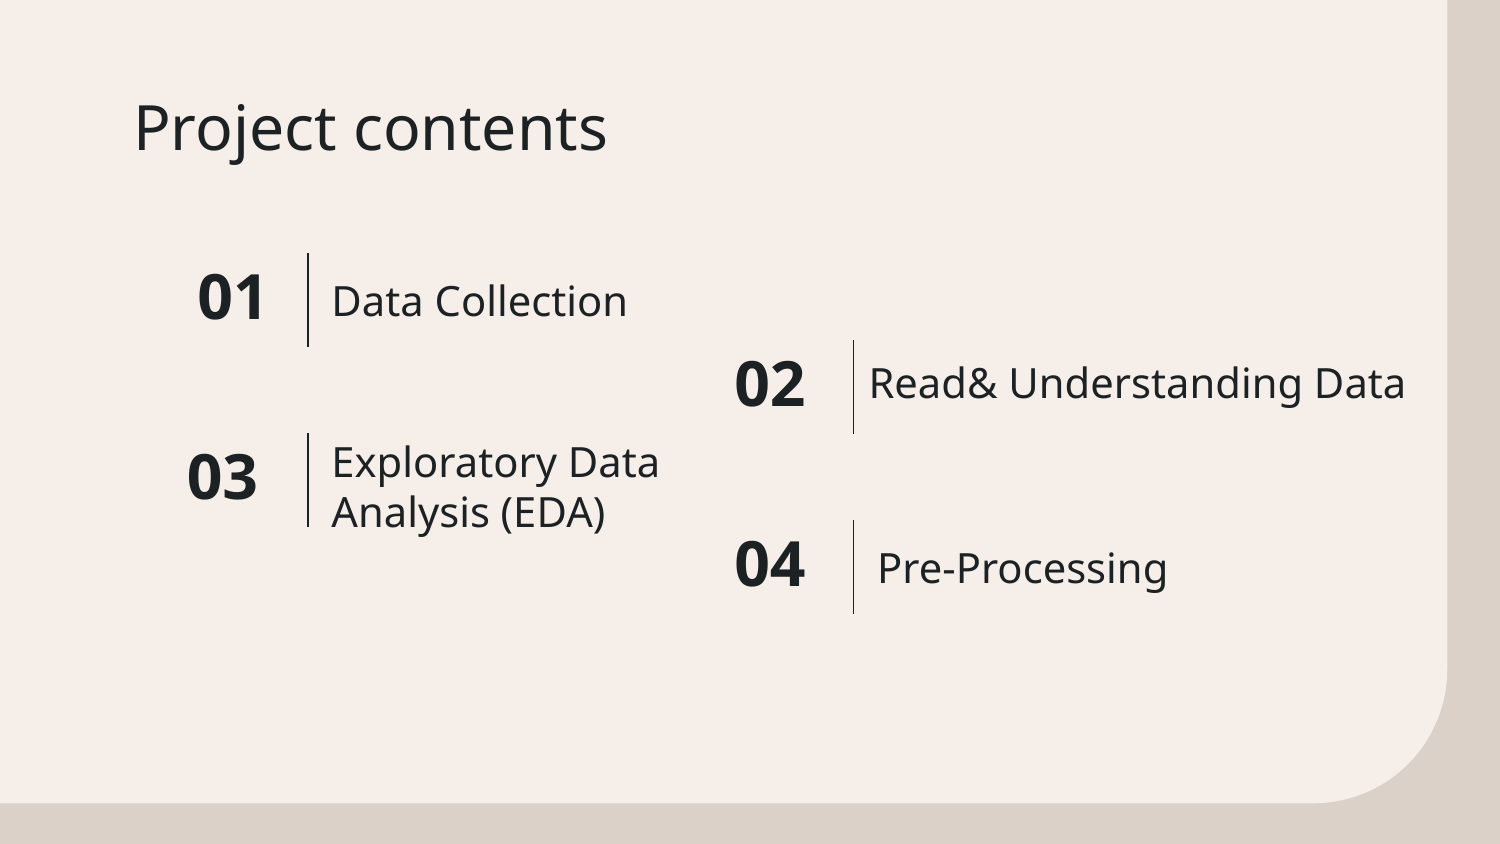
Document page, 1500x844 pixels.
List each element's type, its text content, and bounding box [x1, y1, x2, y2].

text_box 03 [171, 433, 300, 528]
text_box Pre-Processing [862, 527, 1233, 607]
text_box Read& Understanding Data [854, 341, 1457, 422]
text_box 04 [719, 519, 846, 614]
subtitle Data Collection [316, 260, 688, 340]
text_box Exploratory Data Analysis (EDA) [316, 456, 818, 551]
text_box 02 [719, 339, 846, 434]
title 01 [182, 253, 300, 347]
title Project contents [118, 72, 1382, 167]
